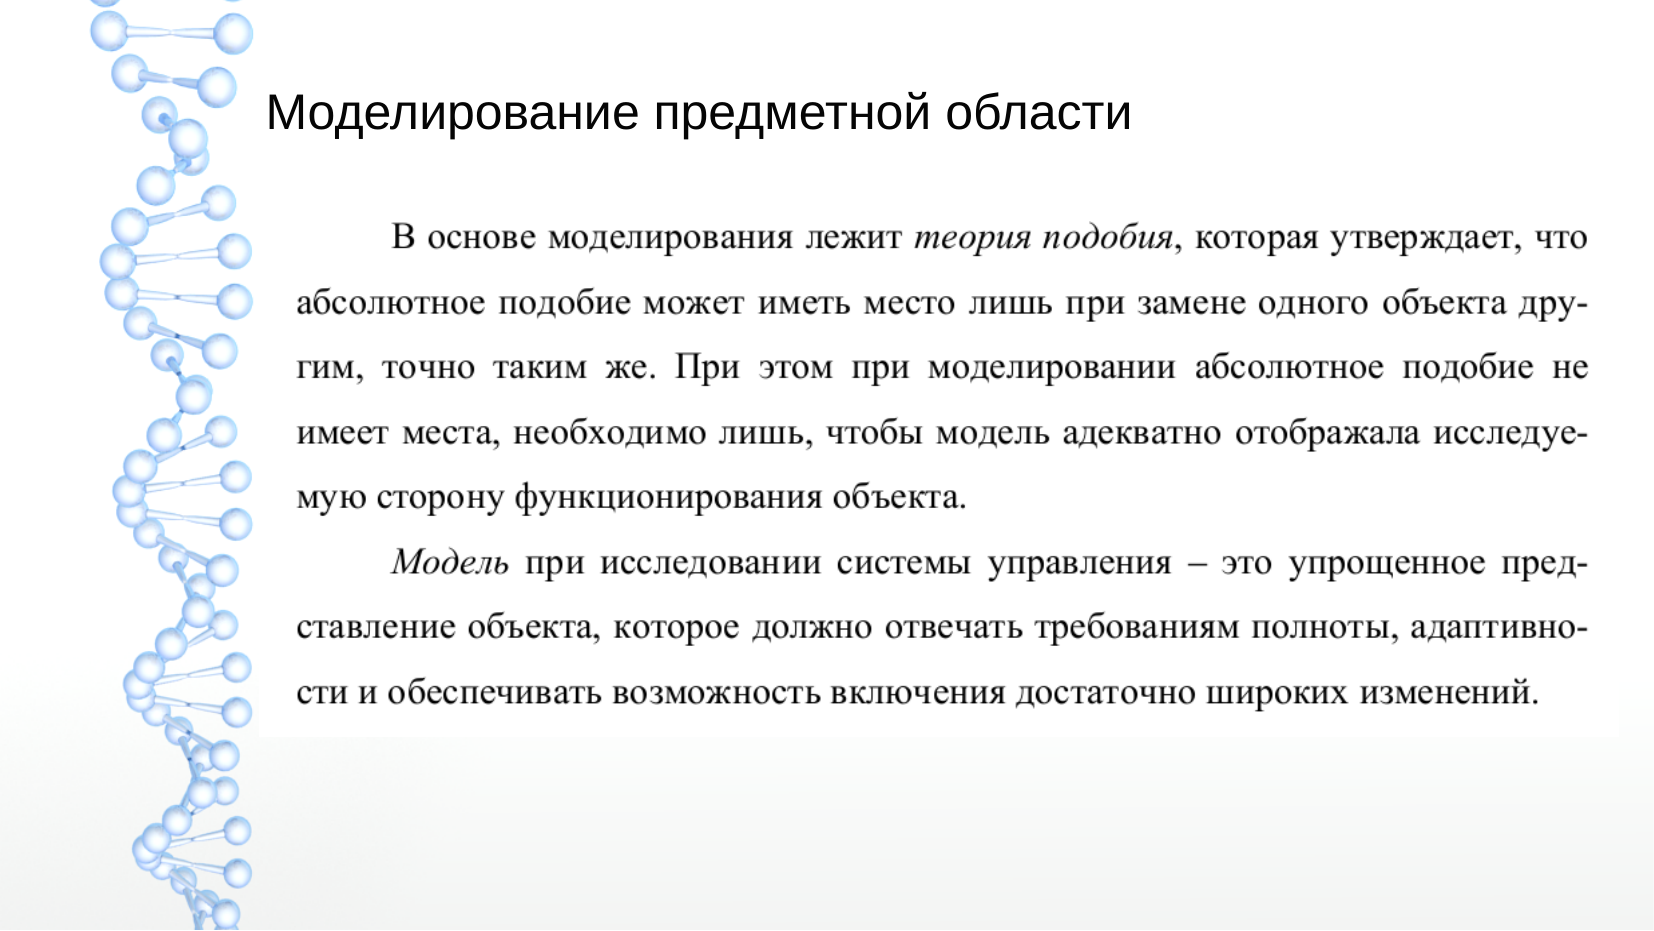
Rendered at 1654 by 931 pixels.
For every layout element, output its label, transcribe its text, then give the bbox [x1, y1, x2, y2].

text_box Моделирование предметной области [265, 35, 1595, 189]
picture [0, 0, 1654, 930]
